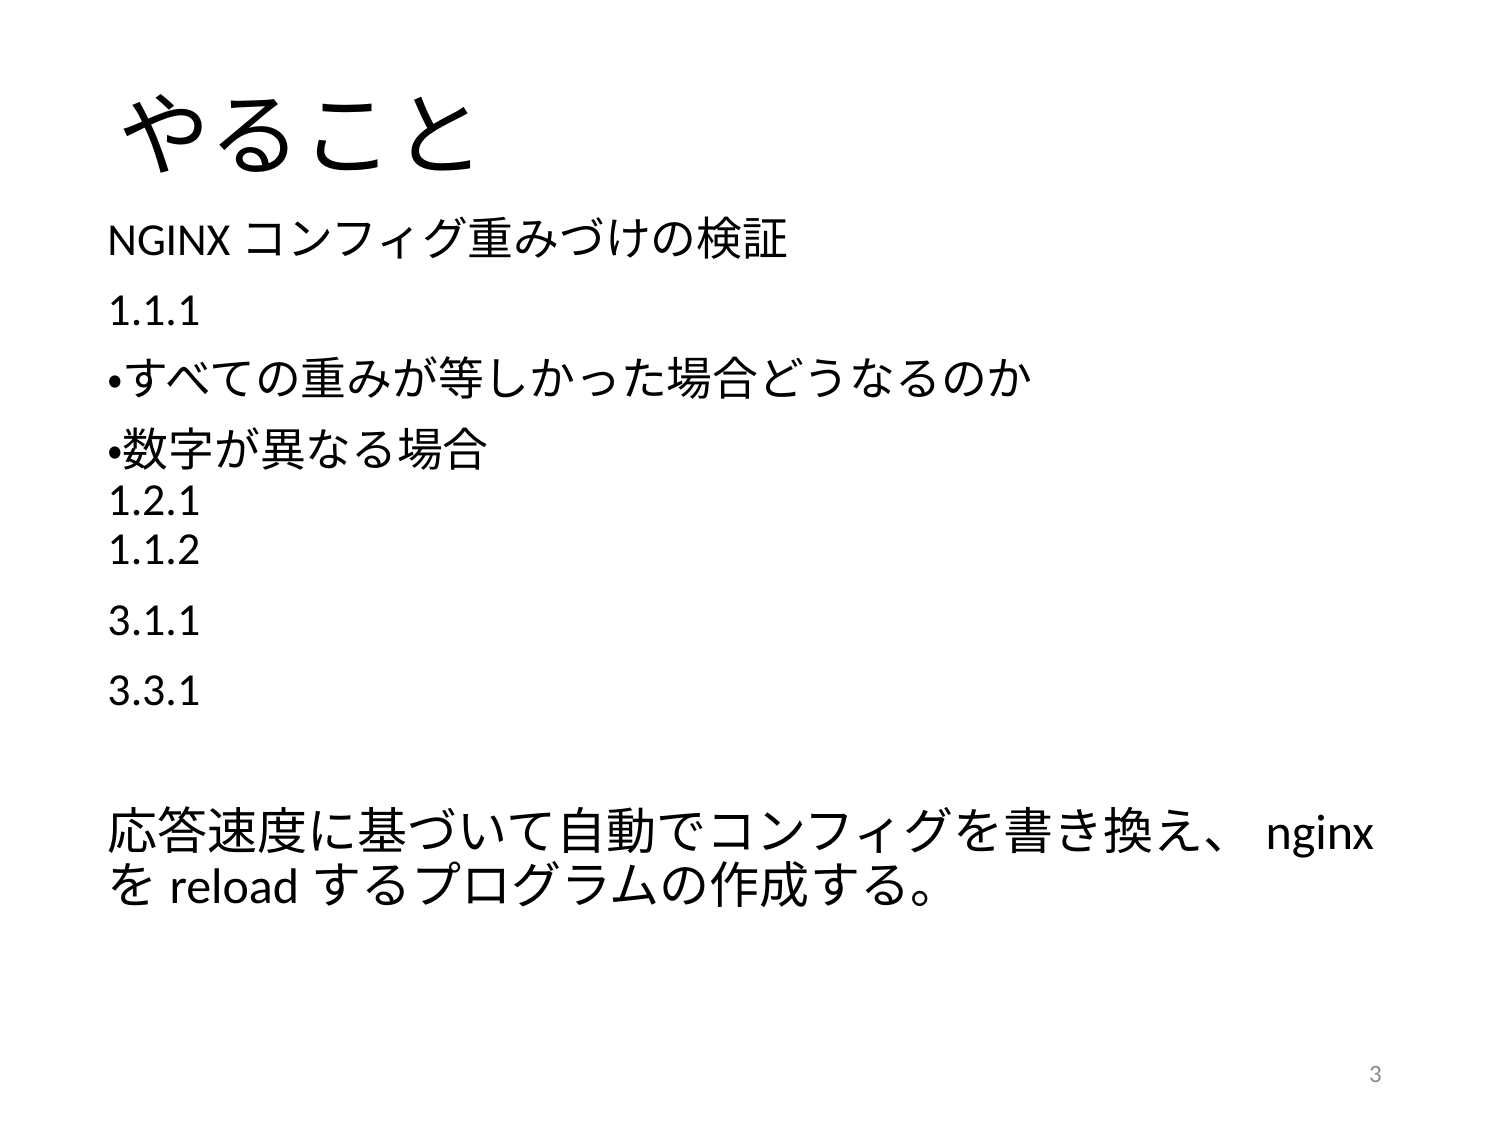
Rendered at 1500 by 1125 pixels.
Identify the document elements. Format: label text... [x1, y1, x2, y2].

slide_number 3 [1059, 1042, 1397, 1103]
title やること [103, 30, 1397, 208]
list NGINXコンフィグ重みづけの検証 1.1.1 ・すべての重みが等しかった場合どうなるのか ・数字が異なる場合 1.2.1 1.1.2 3.1.1 3.3.1 応答速度に基づいて自動でコンフィグを書き換え、nginxをreloadするプログラムの作成する。 [92, 208, 1408, 1112]
